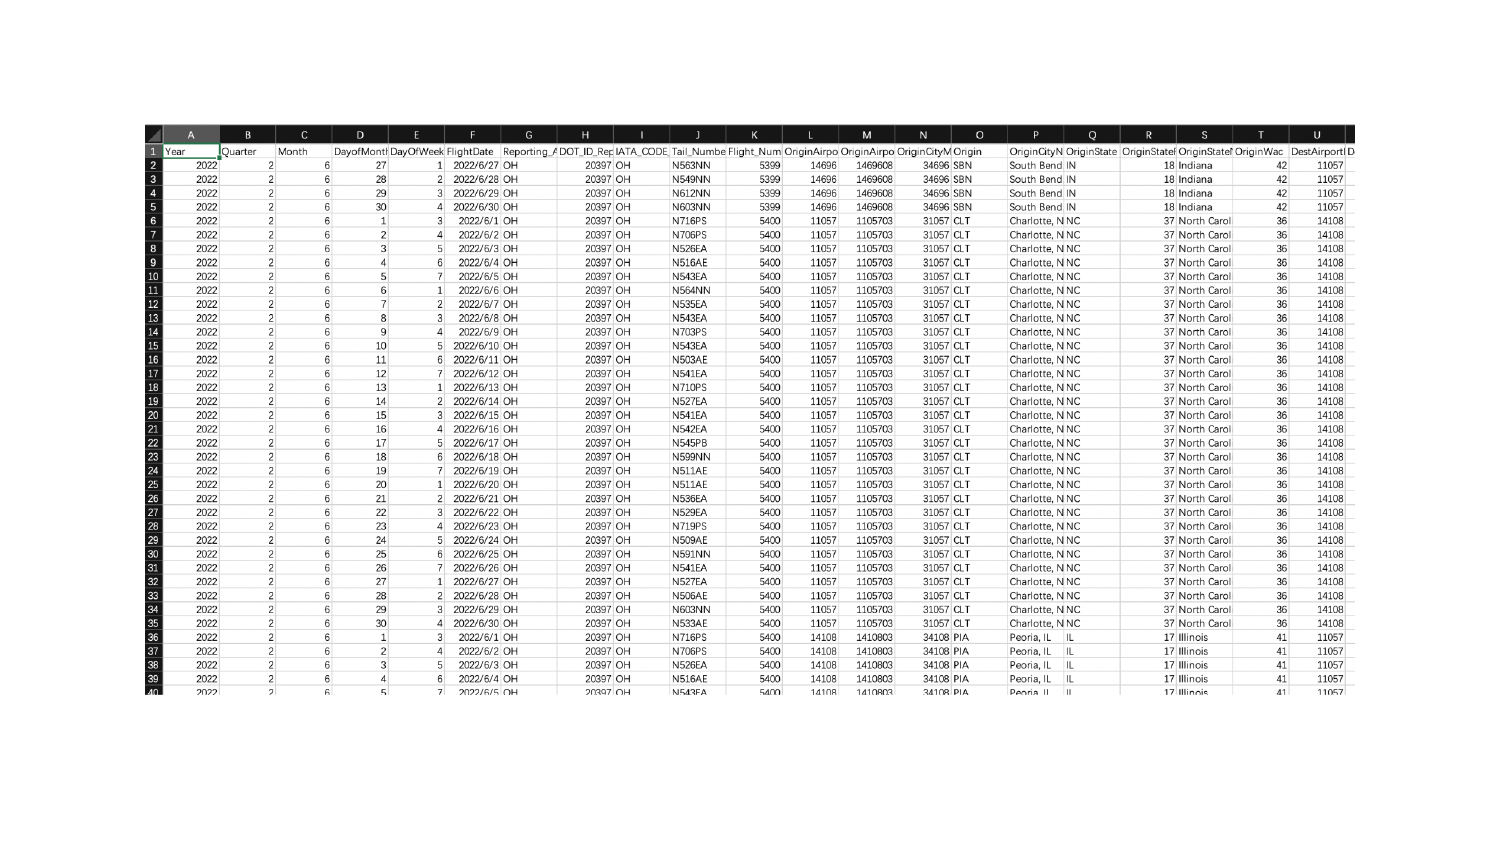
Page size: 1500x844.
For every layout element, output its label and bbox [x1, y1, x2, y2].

picture [145, 124, 1355, 695]
